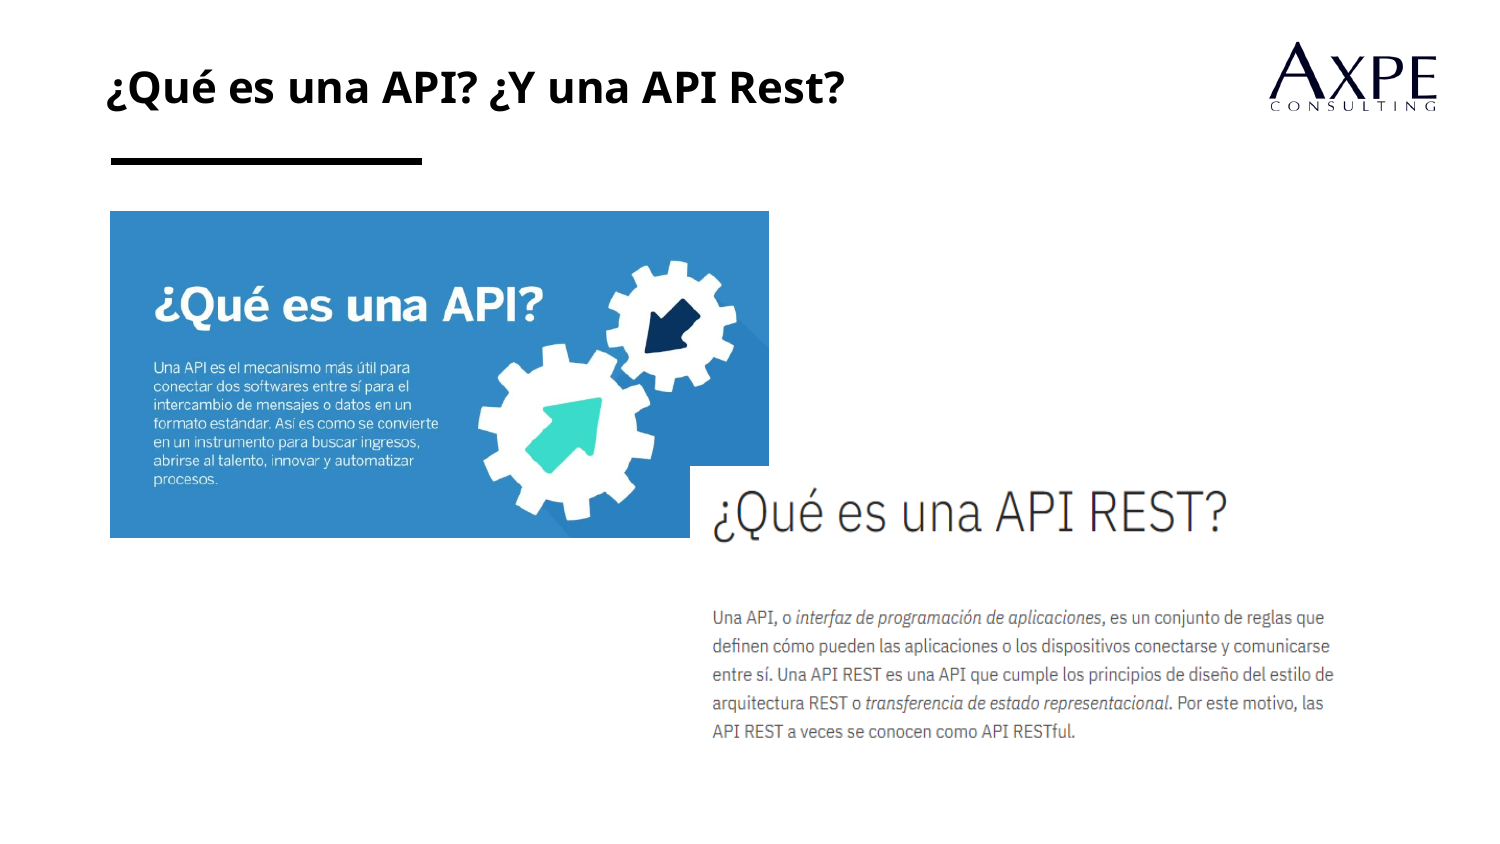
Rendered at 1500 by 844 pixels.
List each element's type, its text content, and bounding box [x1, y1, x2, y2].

picture [1257, 40, 1448, 113]
text_box ¿Qué es una API? ¿Y una API Rest? [91, 36, 1077, 127]
picture [110, 211, 1369, 770]
